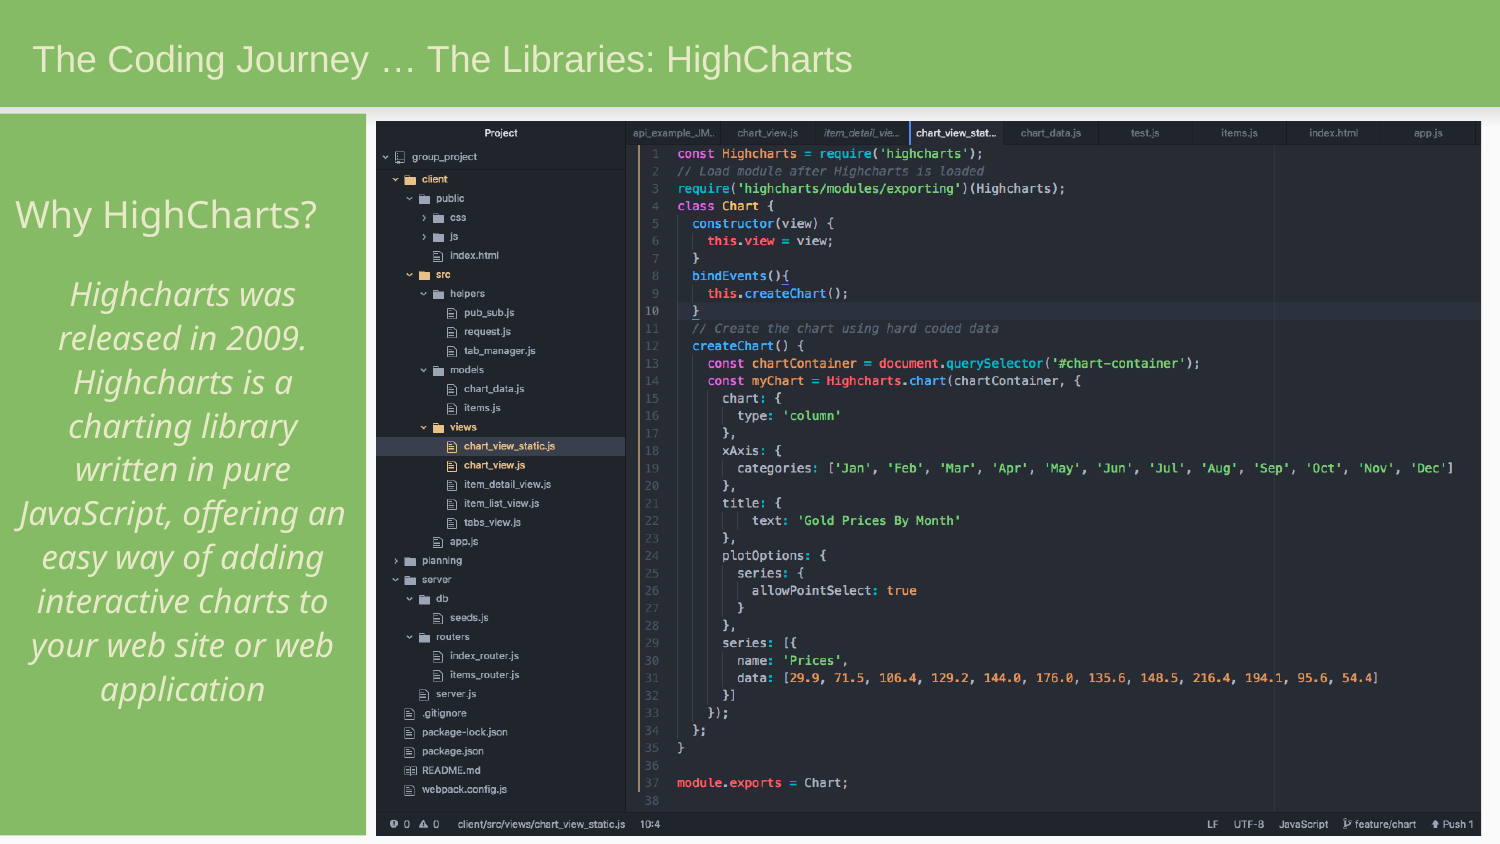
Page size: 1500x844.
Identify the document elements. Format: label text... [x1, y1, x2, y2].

picture [375, 121, 1482, 836]
text_box The Coding Journey … The Libraries: HighCharts [17, 19, 1422, 116]
list Why HighCharts? Highcharts was released in 2009. Highcharts is a charting library written in pure JavaScript, offering an easy way of adding interactive charts to your web site or web application [0, 113, 367, 836]
